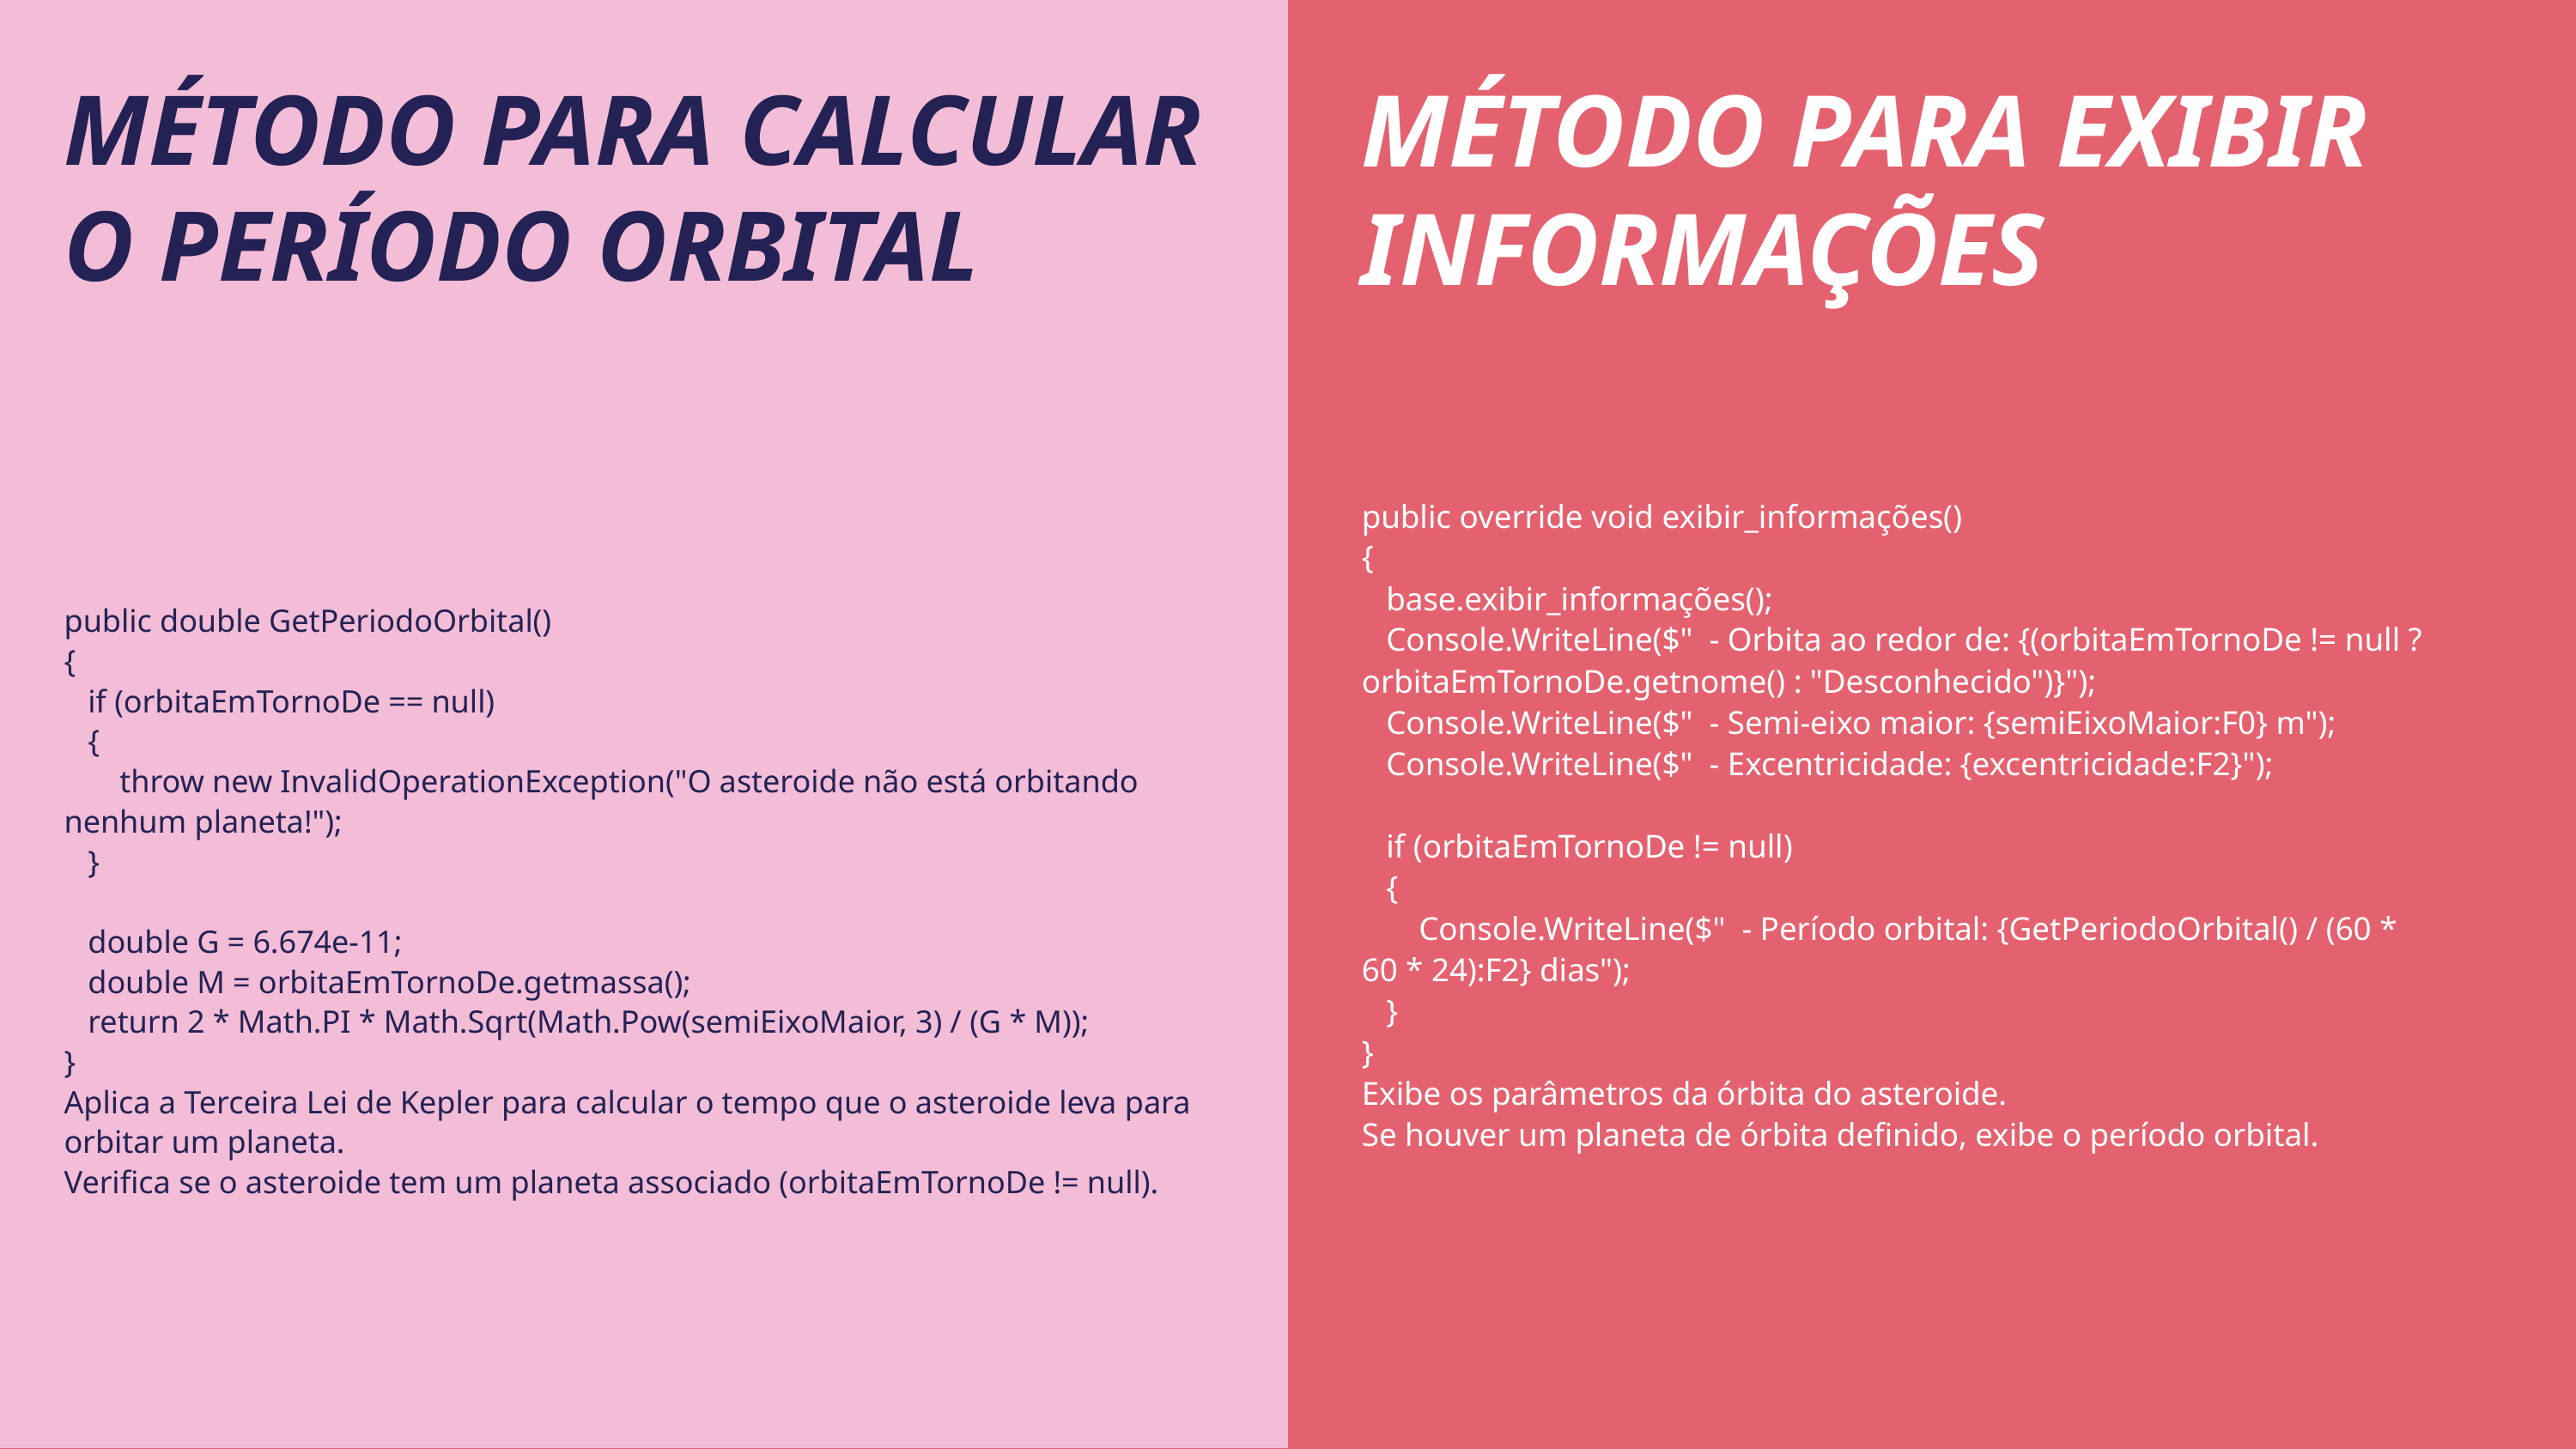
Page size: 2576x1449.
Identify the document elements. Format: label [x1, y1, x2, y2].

text_box [64, 67, 1224, 1348]
text_box [1361, 67, 2432, 1304]
text_box [0, 0, 1289, 1449]
